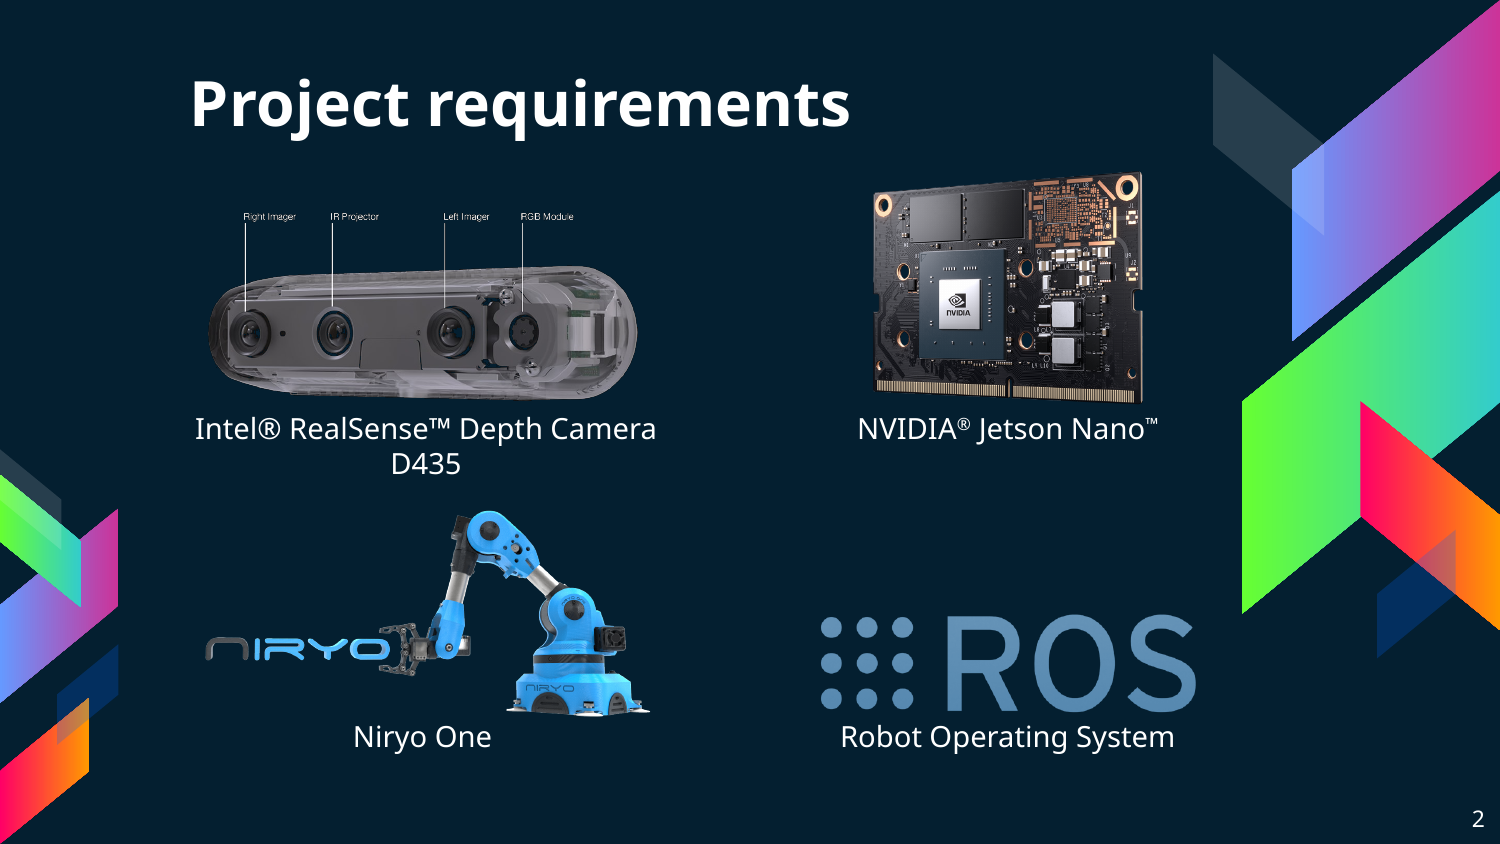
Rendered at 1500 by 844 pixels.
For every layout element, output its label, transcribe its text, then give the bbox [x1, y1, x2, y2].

text_box NVIDIA® Jetson Nano™ [751, 395, 1264, 468]
text_box Niryo One [170, 703, 683, 776]
text_box Intel® RealSense™ Depth Camera D435 [170, 395, 683, 468]
picture [796, 607, 1220, 720]
picture [199, 498, 653, 720]
picture [865, 166, 1151, 410]
picture [195, 192, 658, 410]
text_box Robot Operating System [751, 703, 1264, 776]
slide_number 2 [1403, 789, 1500, 844]
title Project requirements [175, 49, 1155, 155]
